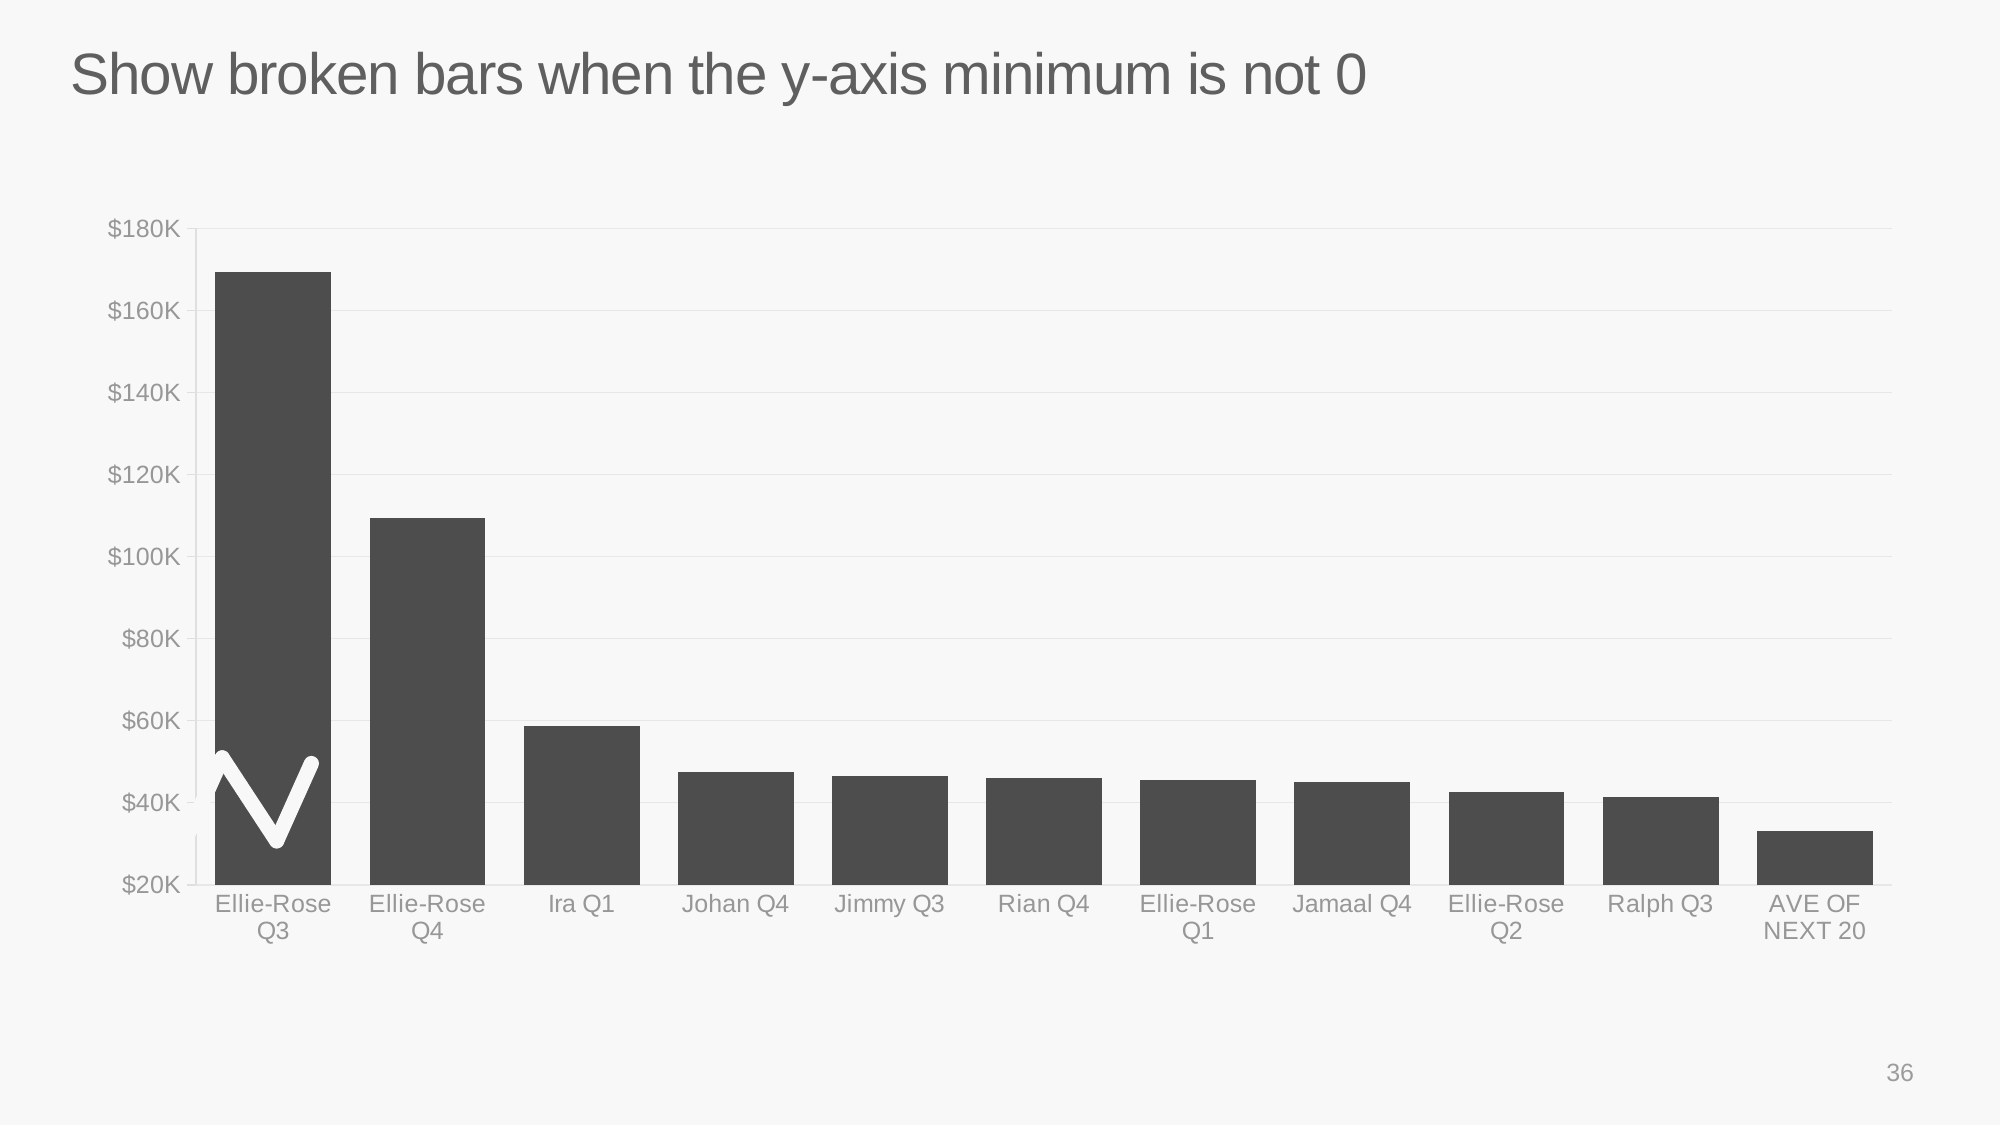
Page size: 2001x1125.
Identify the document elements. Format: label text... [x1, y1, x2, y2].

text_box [209, 739, 290, 860]
slide_number 36 [1479, 1041, 1930, 1102]
chart [70, 199, 1930, 960]
title Show broken bars when the y-axis minimum is not 0 [70, 45, 1930, 180]
